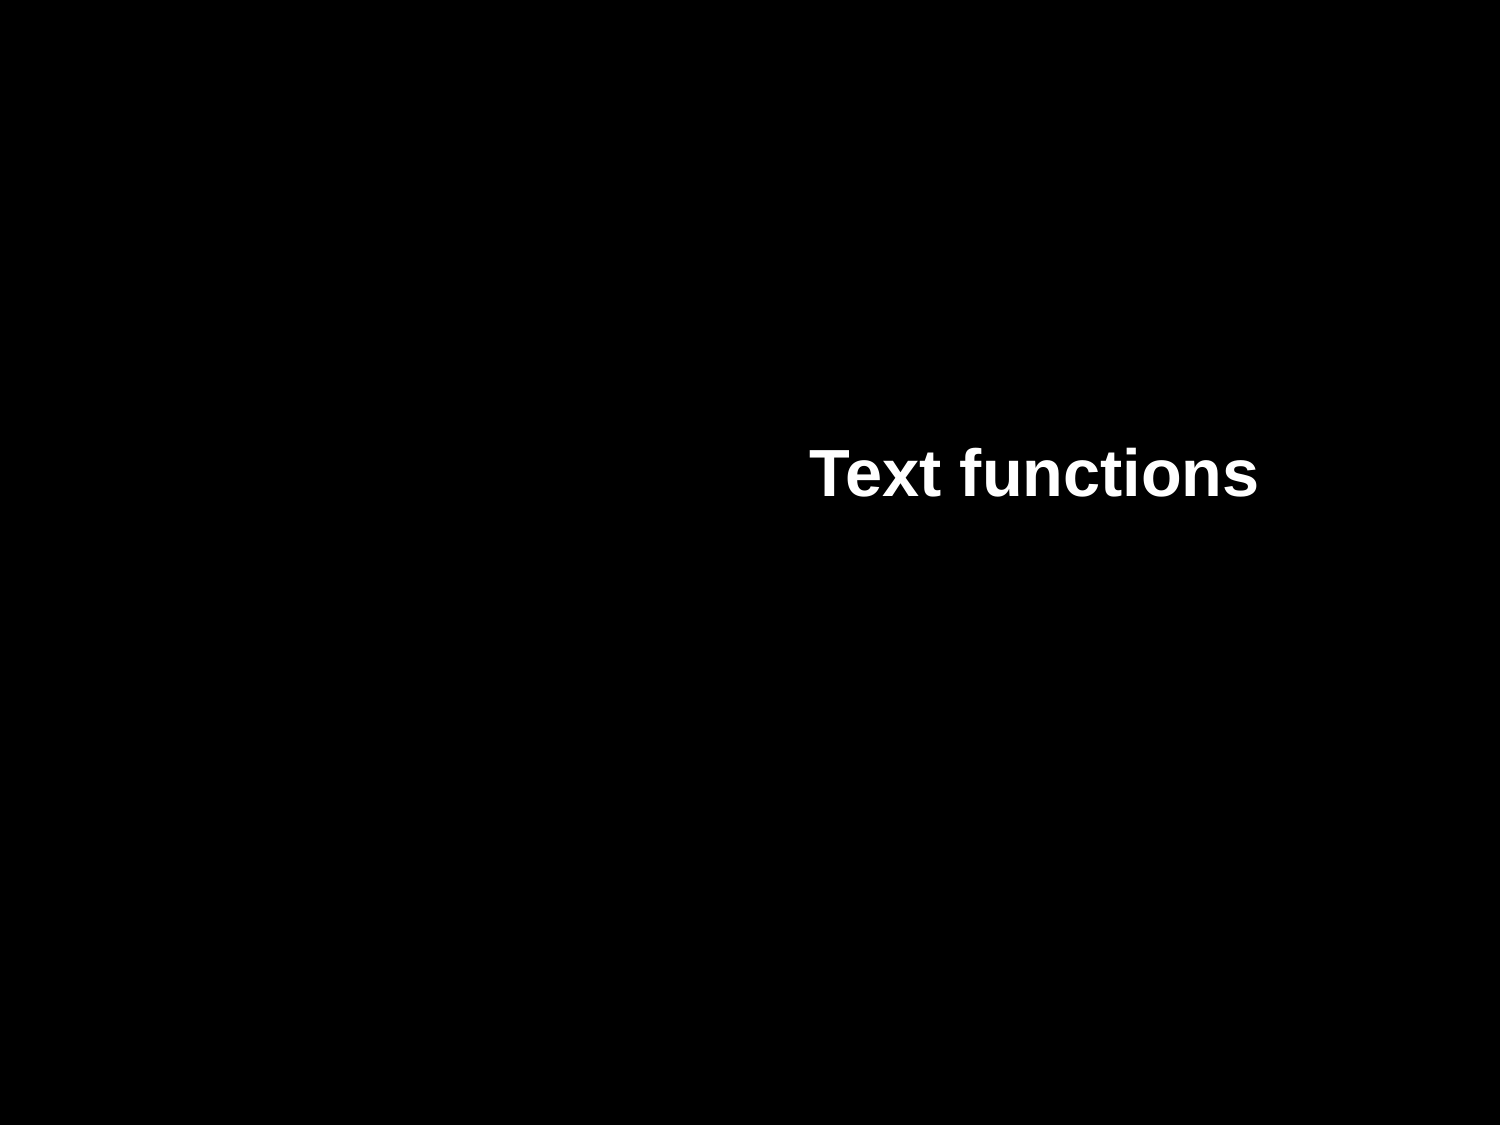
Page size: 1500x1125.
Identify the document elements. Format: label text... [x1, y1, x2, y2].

title Text functions [0, 349, 1276, 591]
